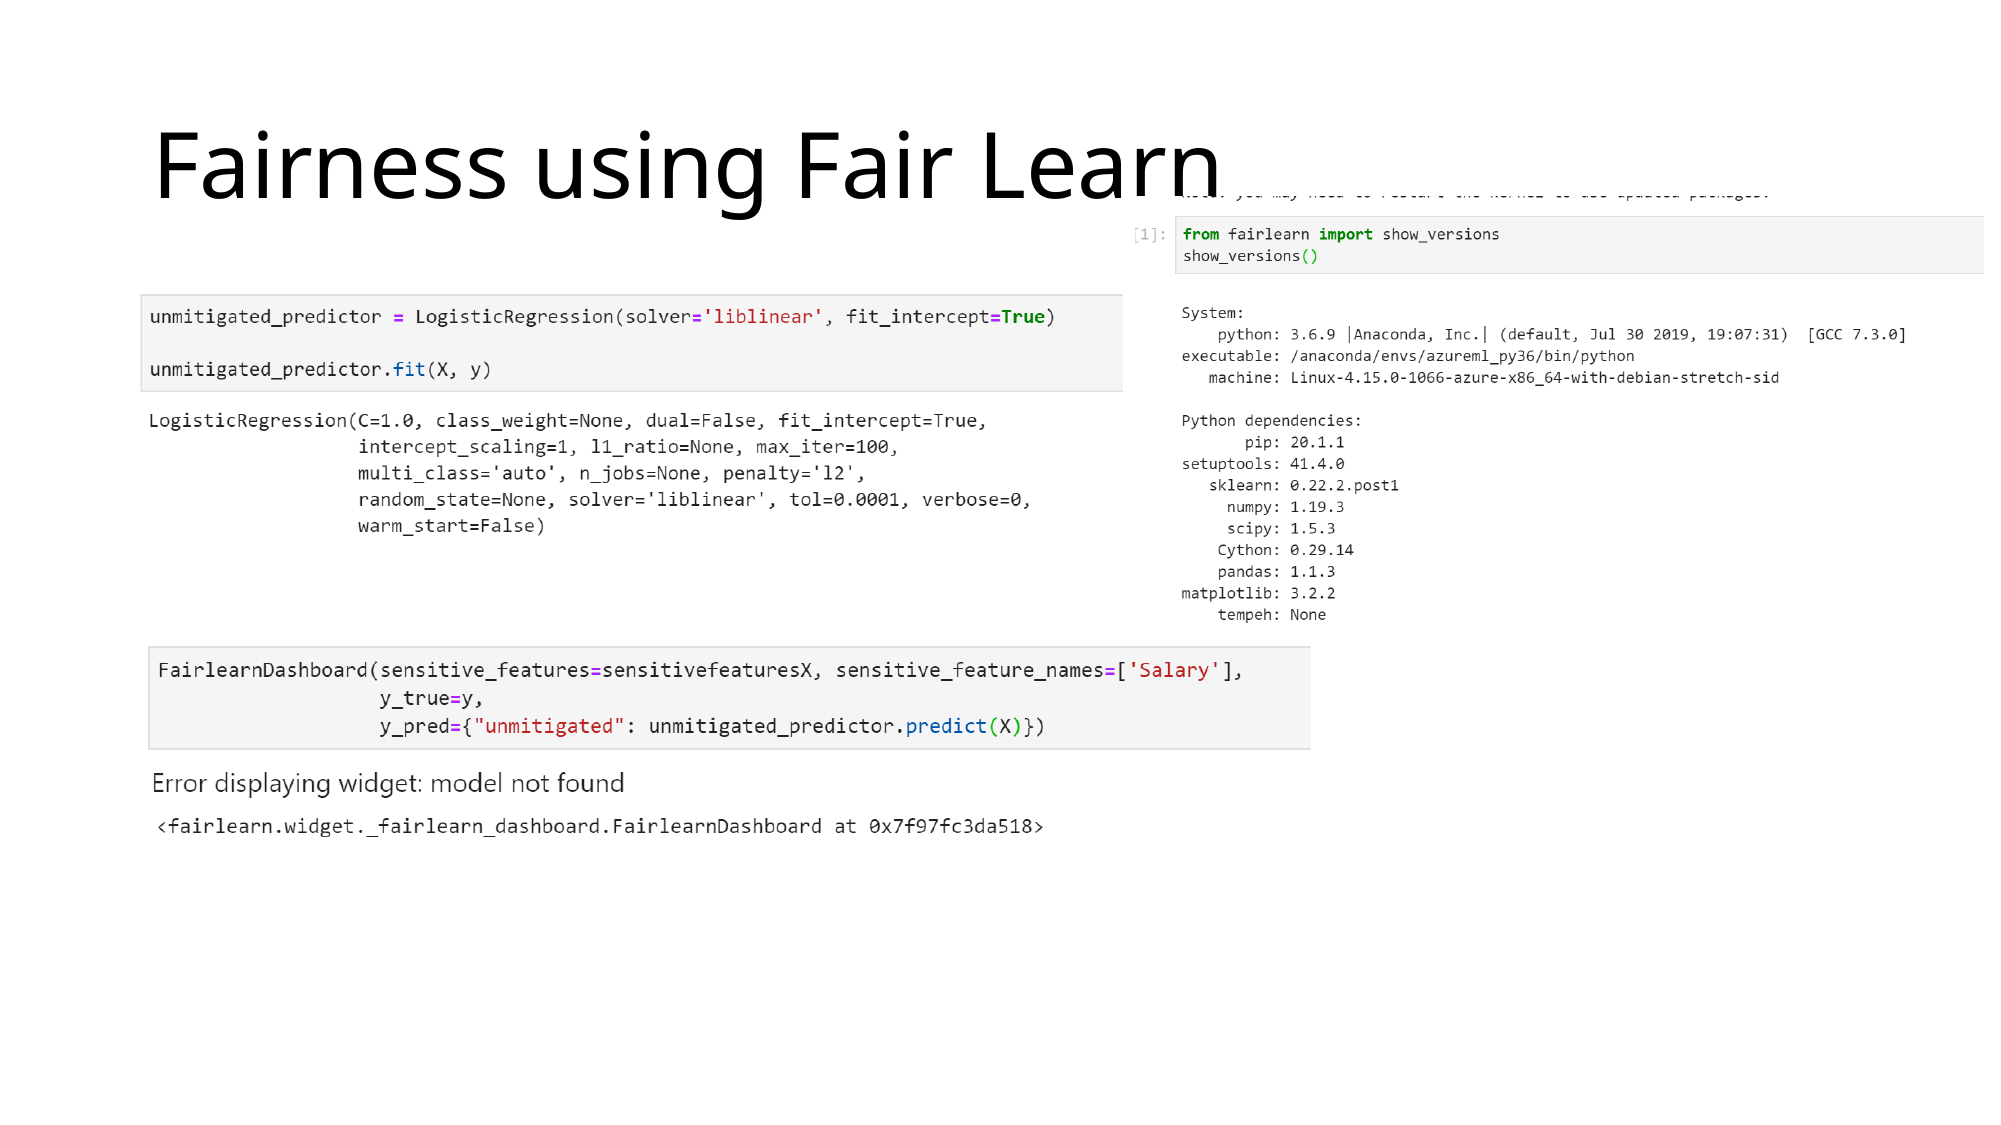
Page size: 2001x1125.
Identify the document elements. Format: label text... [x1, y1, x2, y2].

title Fairness using Fair Learn [137, 59, 1863, 278]
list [137, 287, 1123, 548]
picture [137, 196, 1984, 855]
